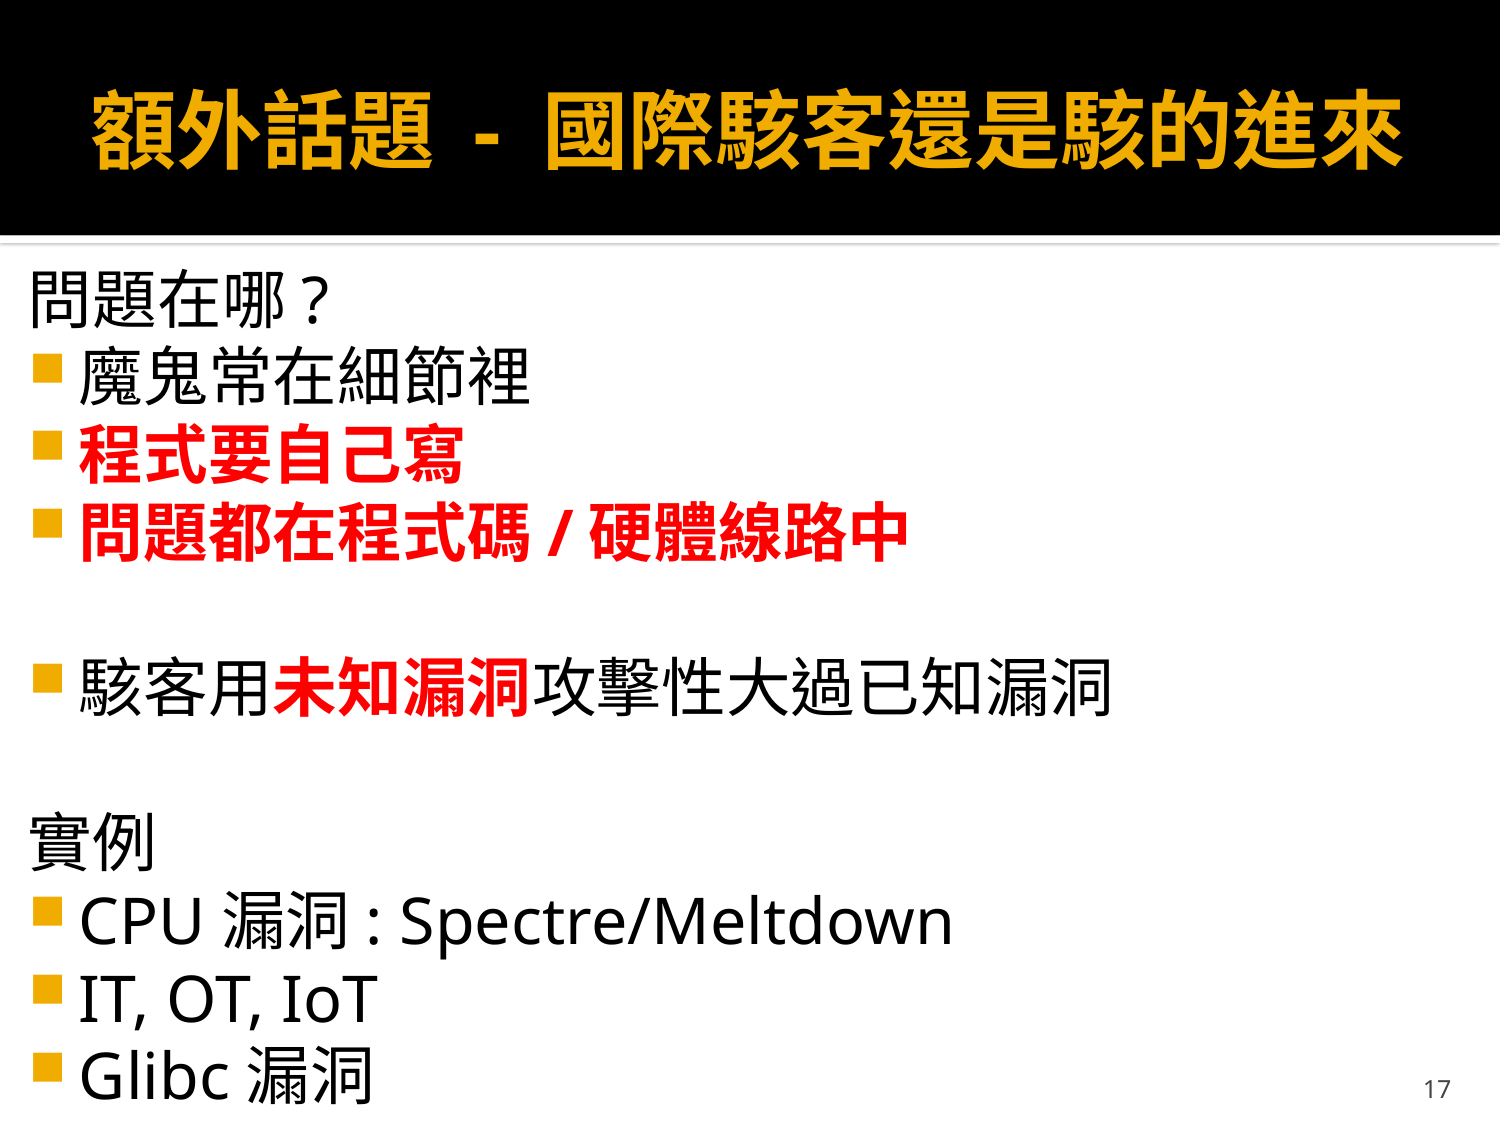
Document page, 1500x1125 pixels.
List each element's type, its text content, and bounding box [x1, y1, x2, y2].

list 問題在哪? 魔鬼常在細節裡 程式要自己寫 問題都在程式碼/硬體線路中 駭客用未知漏洞攻擊性大過已知漏洞 實例 CPU漏洞: Spectre/Meltdown IT, OT, IoT Glibc漏洞 [0, 243, 1500, 1125]
slide_number 17 [1345, 1062, 1467, 1108]
title 額外話題 - 國際駭客還是駭的進來 [75, 25, 1425, 231]
